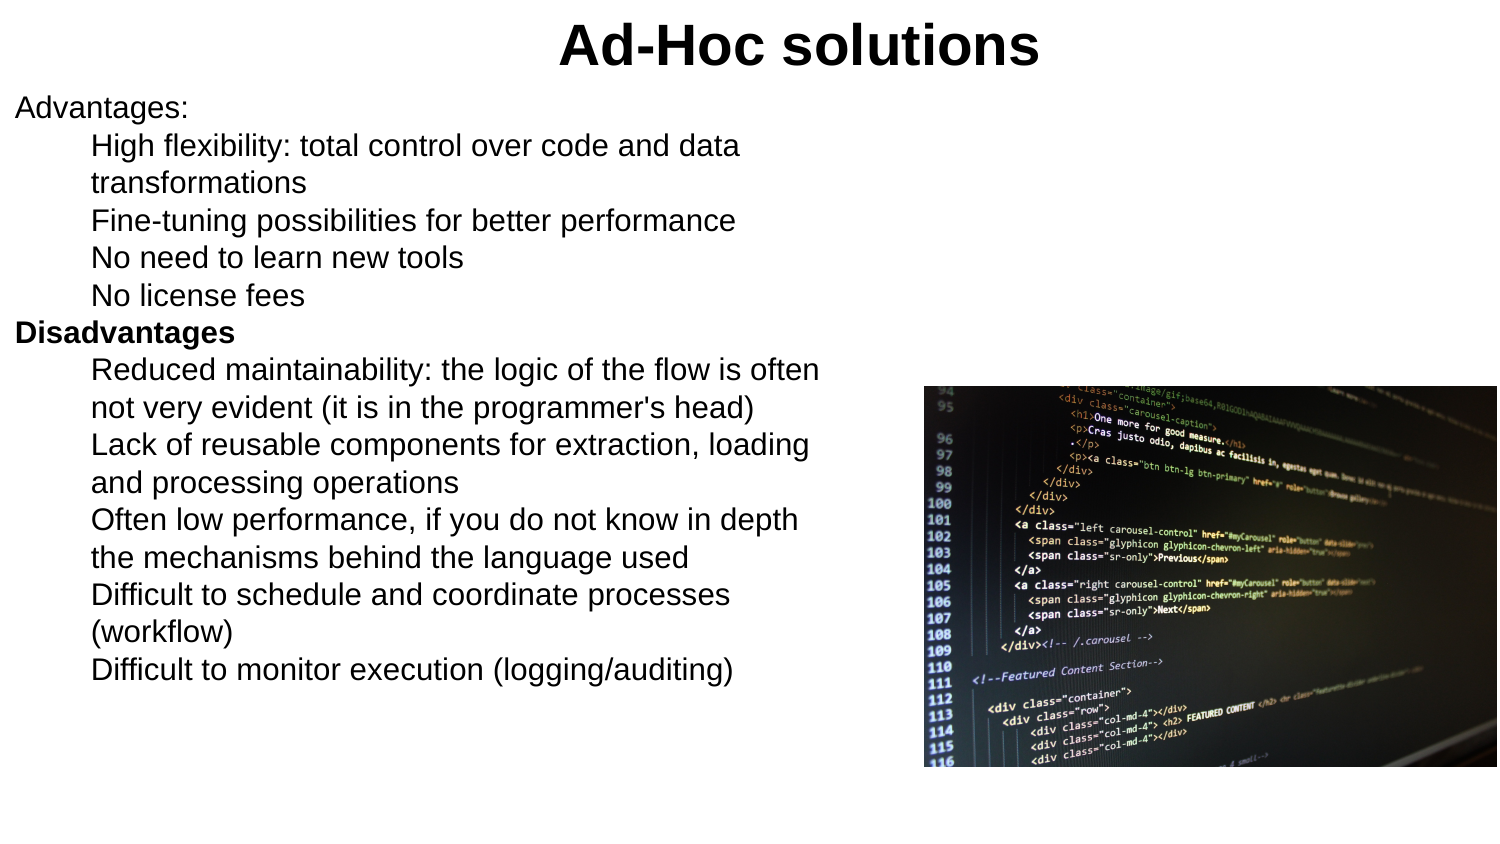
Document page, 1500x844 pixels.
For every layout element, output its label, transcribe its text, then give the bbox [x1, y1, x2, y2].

text_box Ad-Hoc solutions [544, 0, 1057, 85]
list Advantages: High flexibility: total control over code and data transformations Fine-tuning possibilities for better performance No need to learn new tools No license fees Disadvantages Reduced maintainability: the logic of the flow is often not very evident (it is in the programmer's head) Lack of reusable components for extraction, loading and processing operations Often low performance, if you do not know in depth the mechanisms behind the language used Difficult to schedule and coordinate processes (workflow) Difficult to monitor execution (logging/auditing) [0, 80, 850, 725]
picture [924, 386, 1497, 768]
